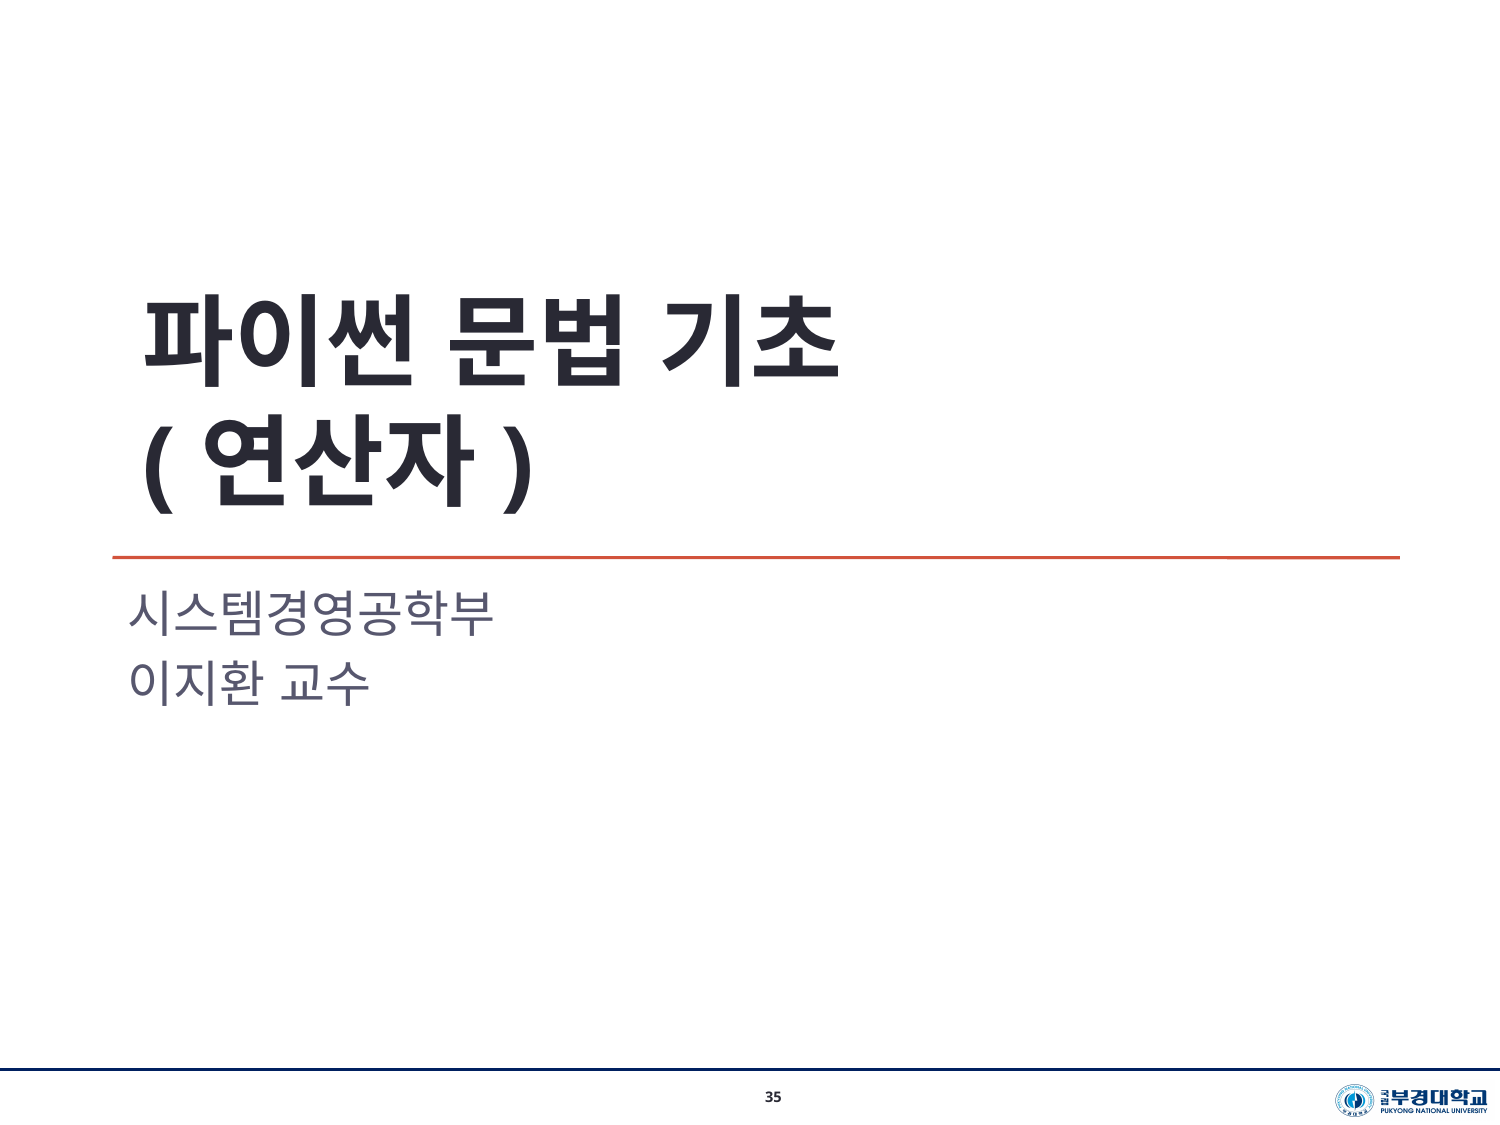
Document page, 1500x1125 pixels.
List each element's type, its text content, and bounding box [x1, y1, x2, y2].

text_box 파이썬 문법 기초 (연산자) [128, 271, 1401, 526]
picture [1330, 1079, 1495, 1121]
subtitle 시스템경영공학부 이지환 교수 [112, 575, 1163, 863]
